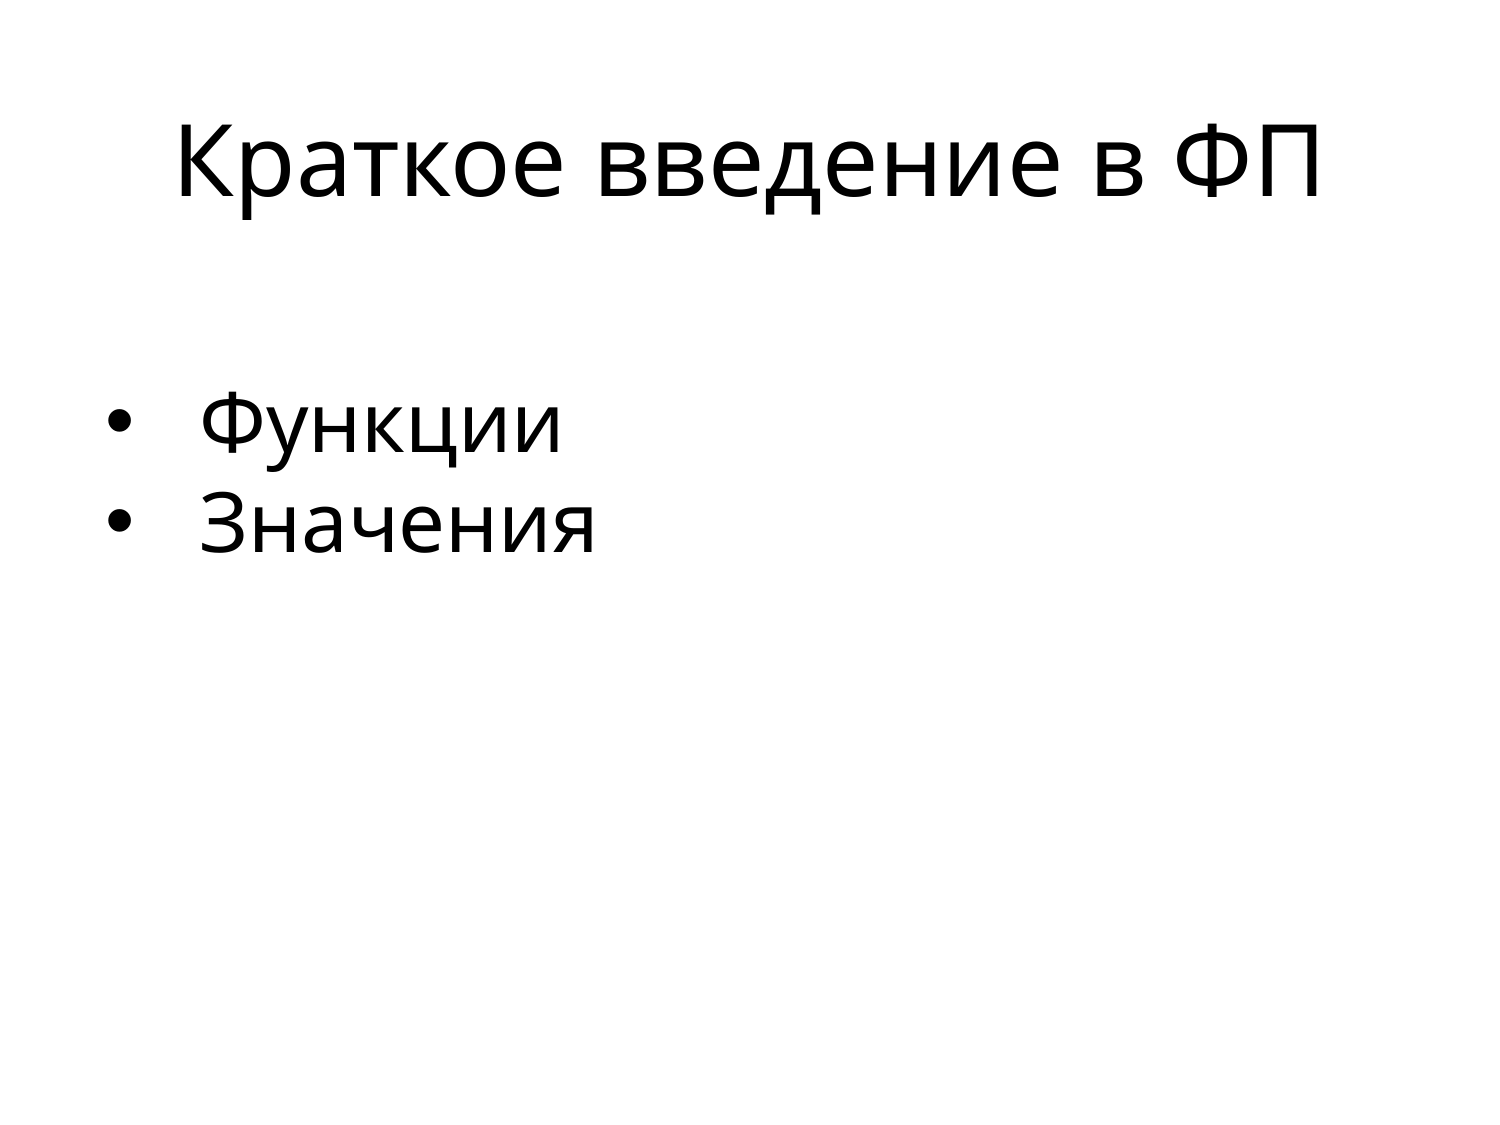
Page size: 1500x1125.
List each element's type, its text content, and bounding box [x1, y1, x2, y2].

text_box Функции Значения [90, 362, 614, 677]
text_box Краткое введение в ФП [158, 88, 1342, 224]
